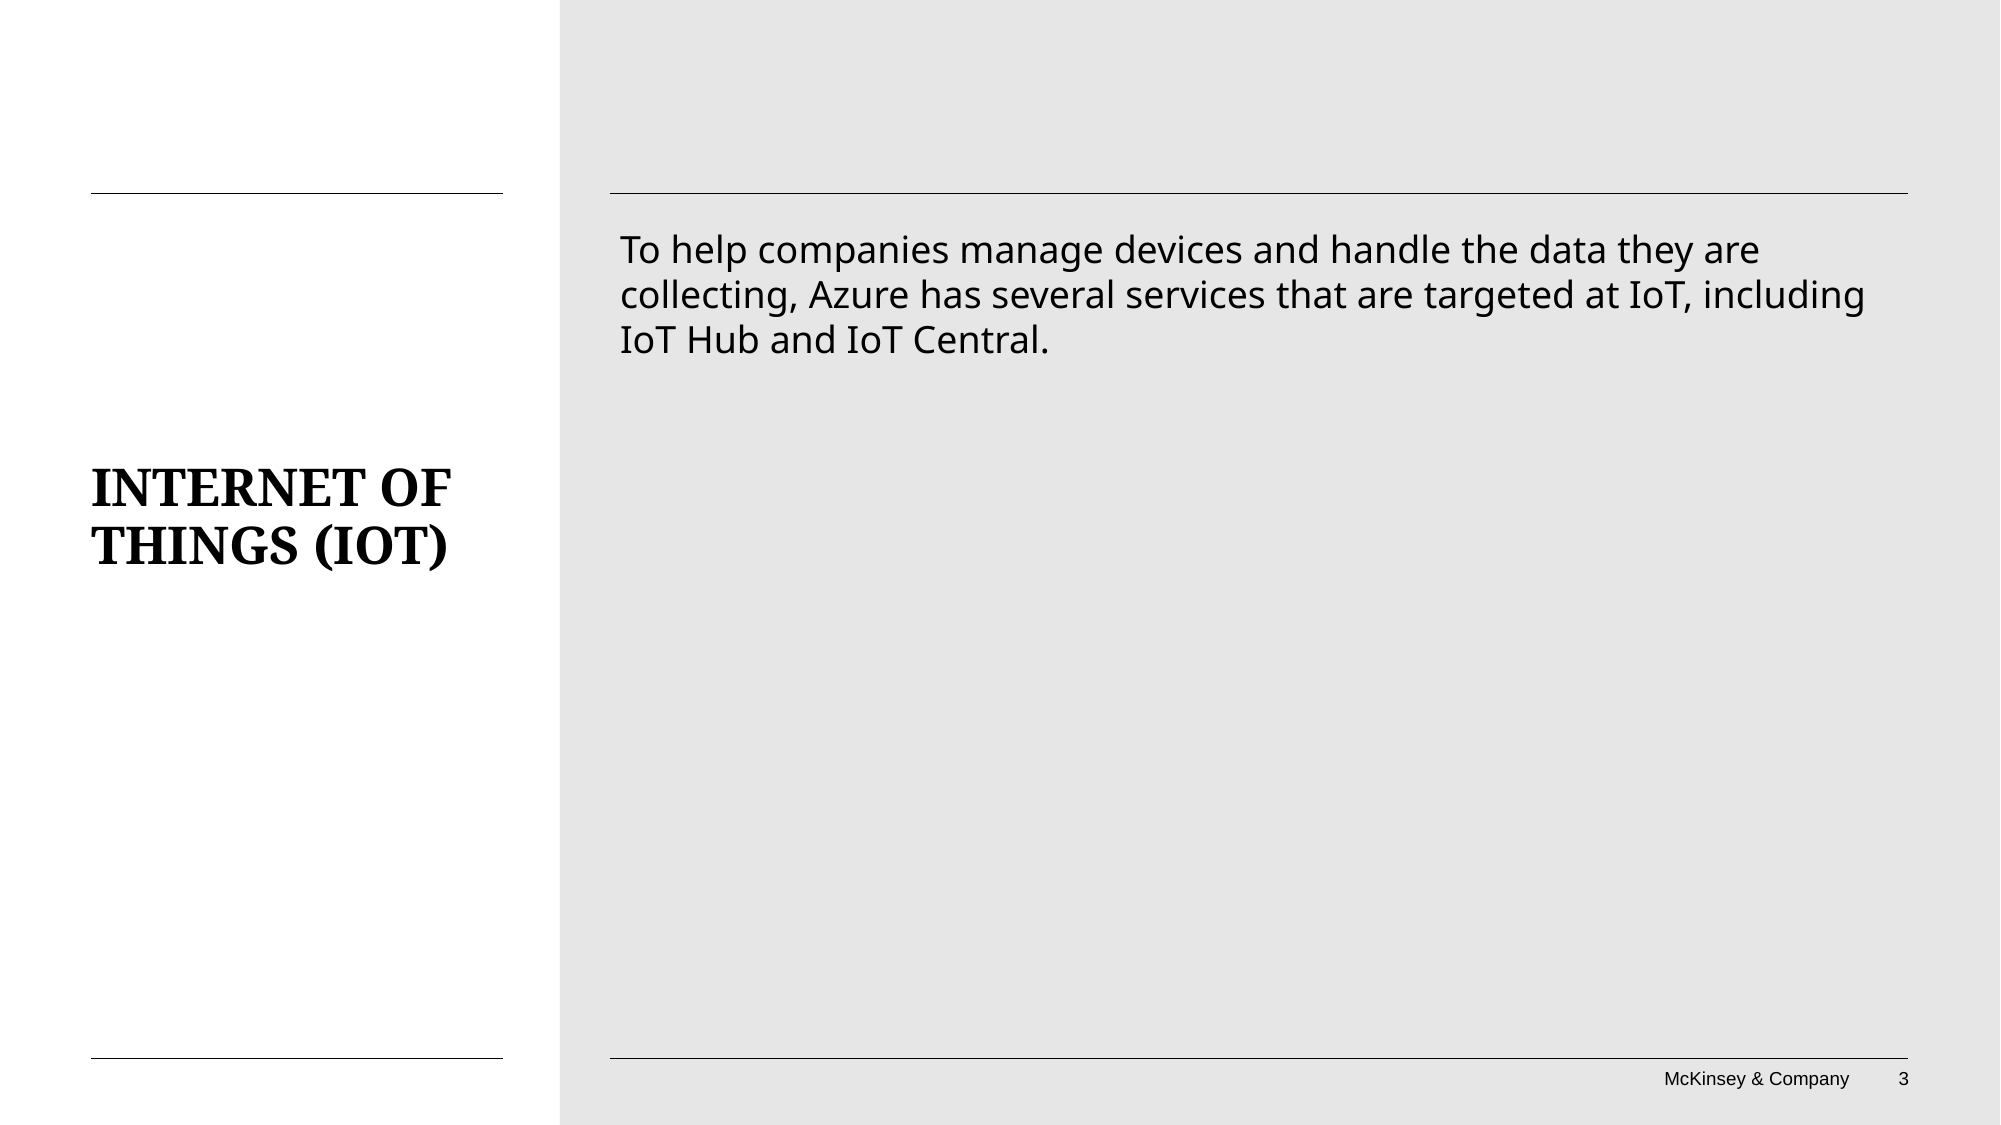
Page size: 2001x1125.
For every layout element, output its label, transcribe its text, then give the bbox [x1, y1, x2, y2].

title Internet of Things (IoT) [91, 450, 504, 577]
text_box To help companies manage devices and handle the data they are collecting, Azure has several services that are targeted at IoT, including IoT Hub and IoT Central. [605, 218, 1910, 368]
